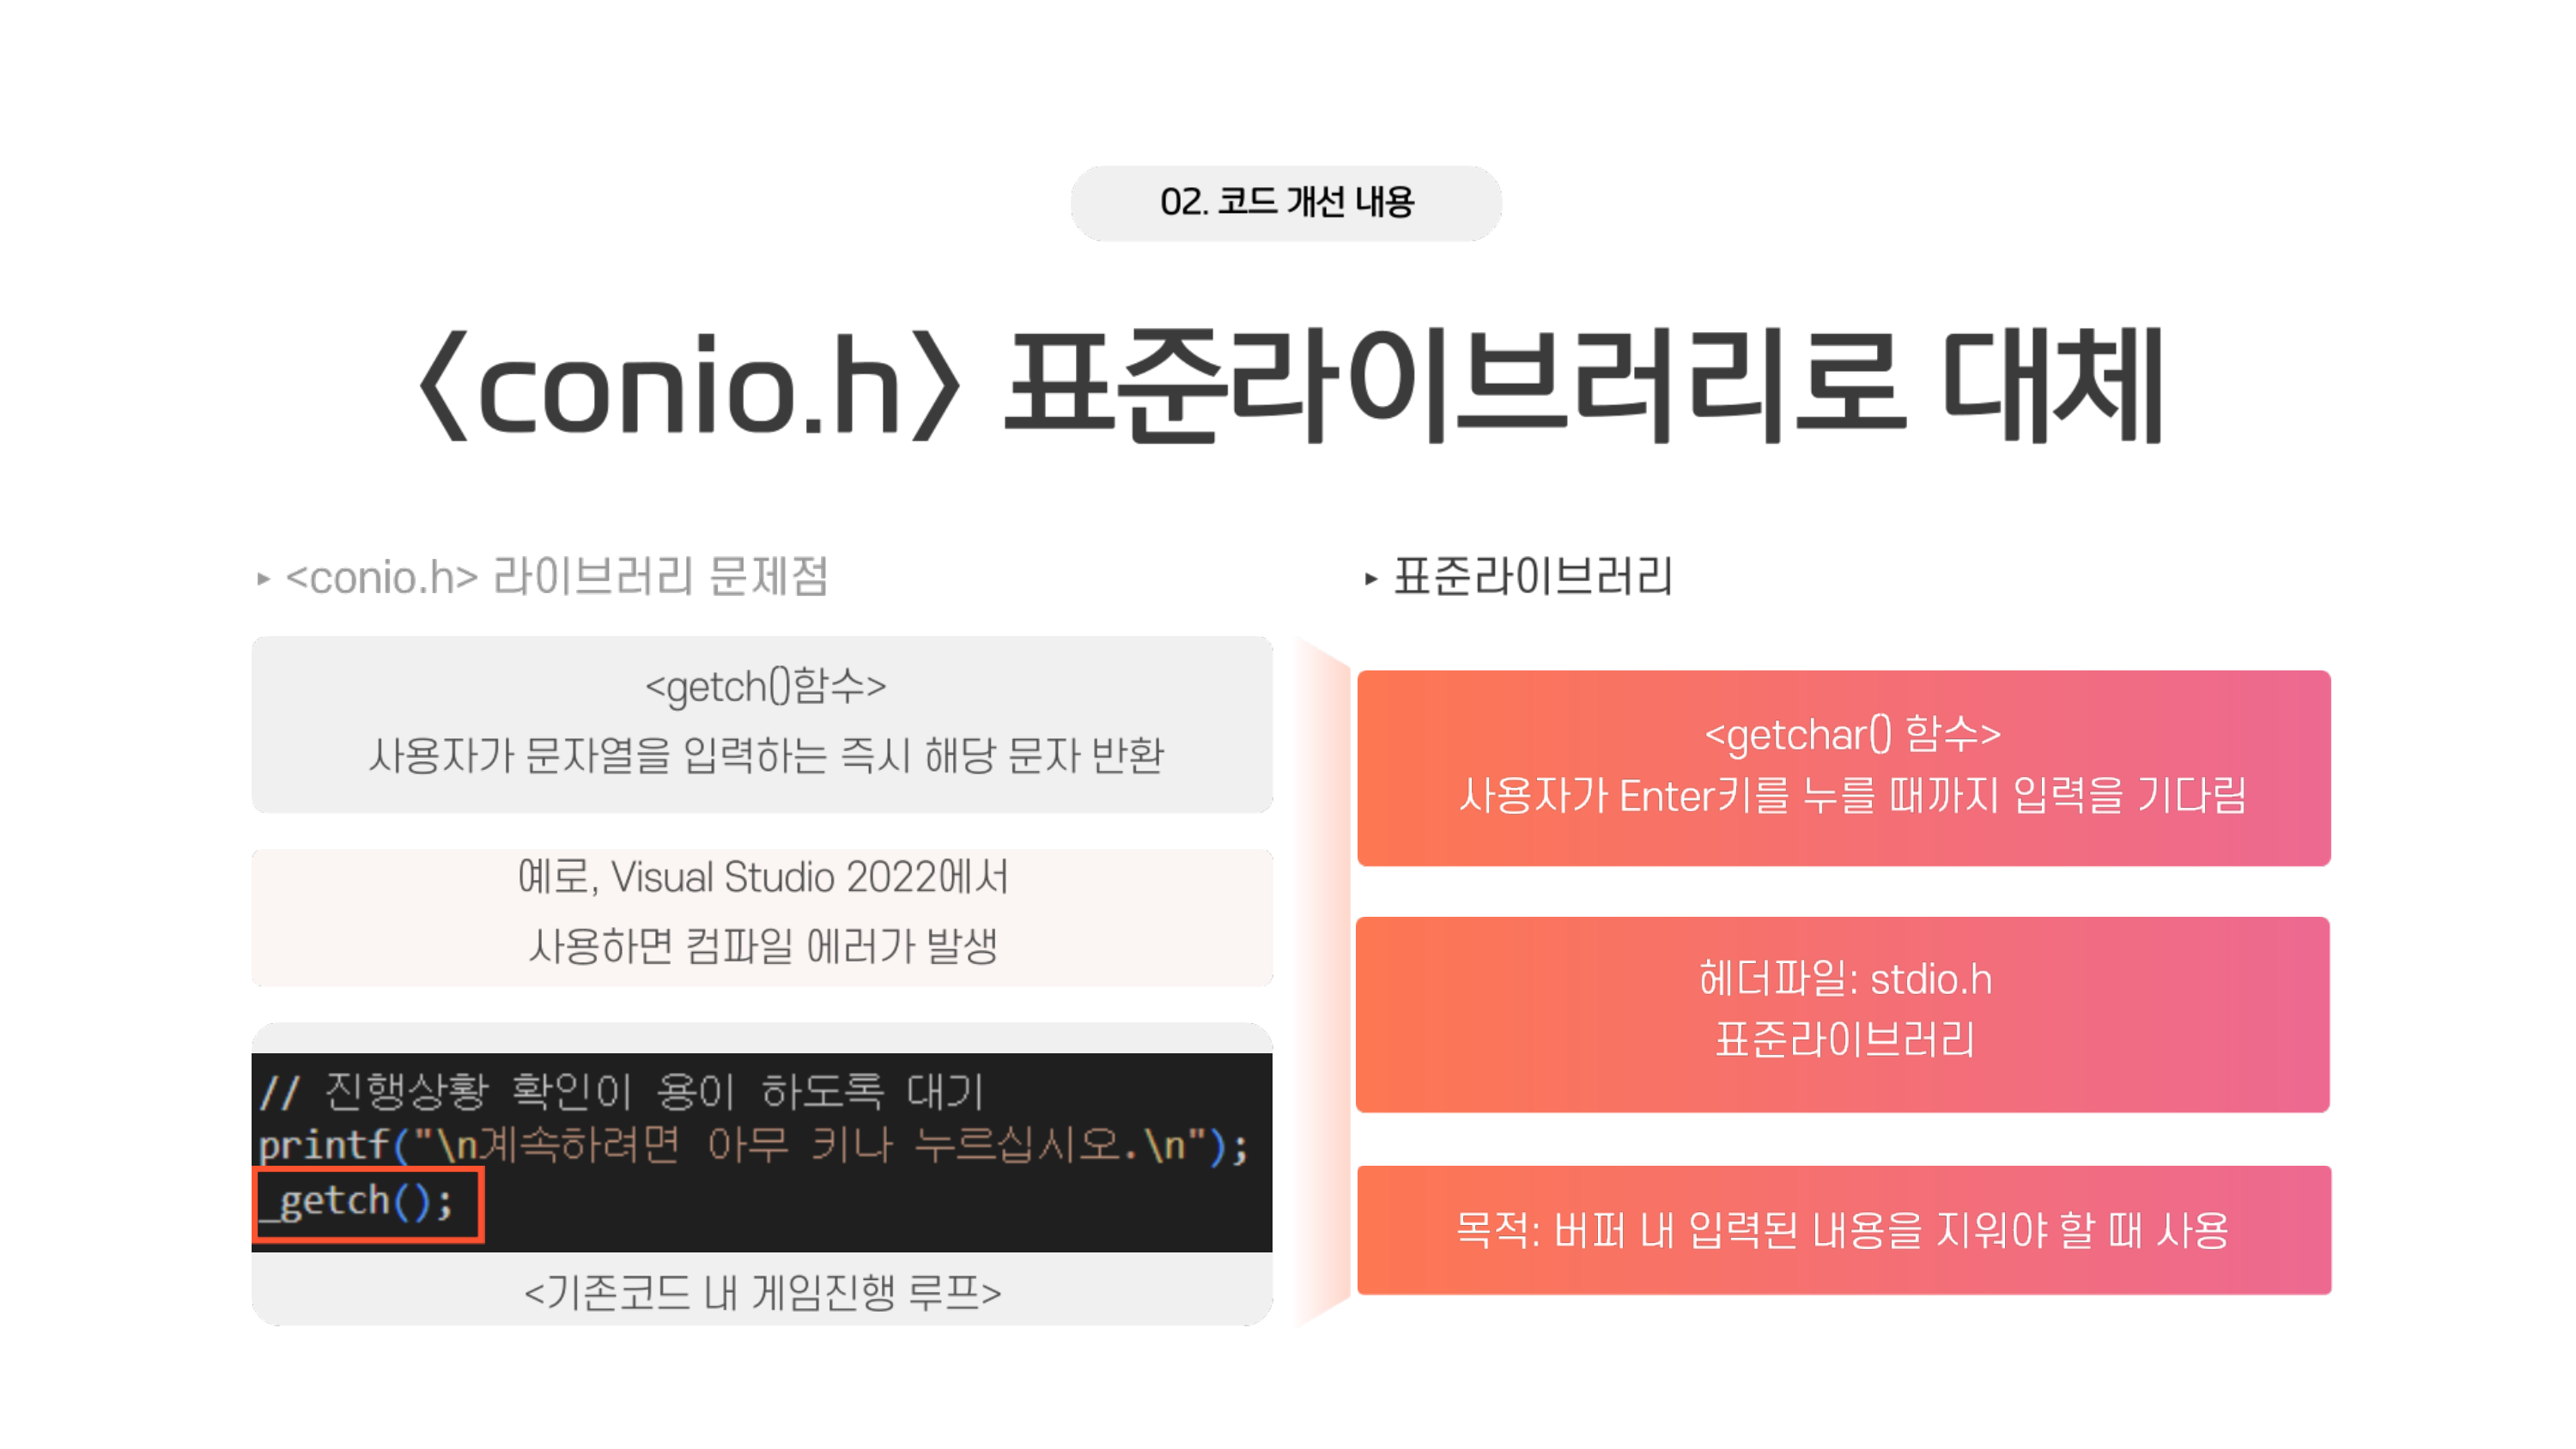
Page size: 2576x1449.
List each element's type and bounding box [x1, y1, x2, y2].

picture [136, 166, 2380, 1356]
